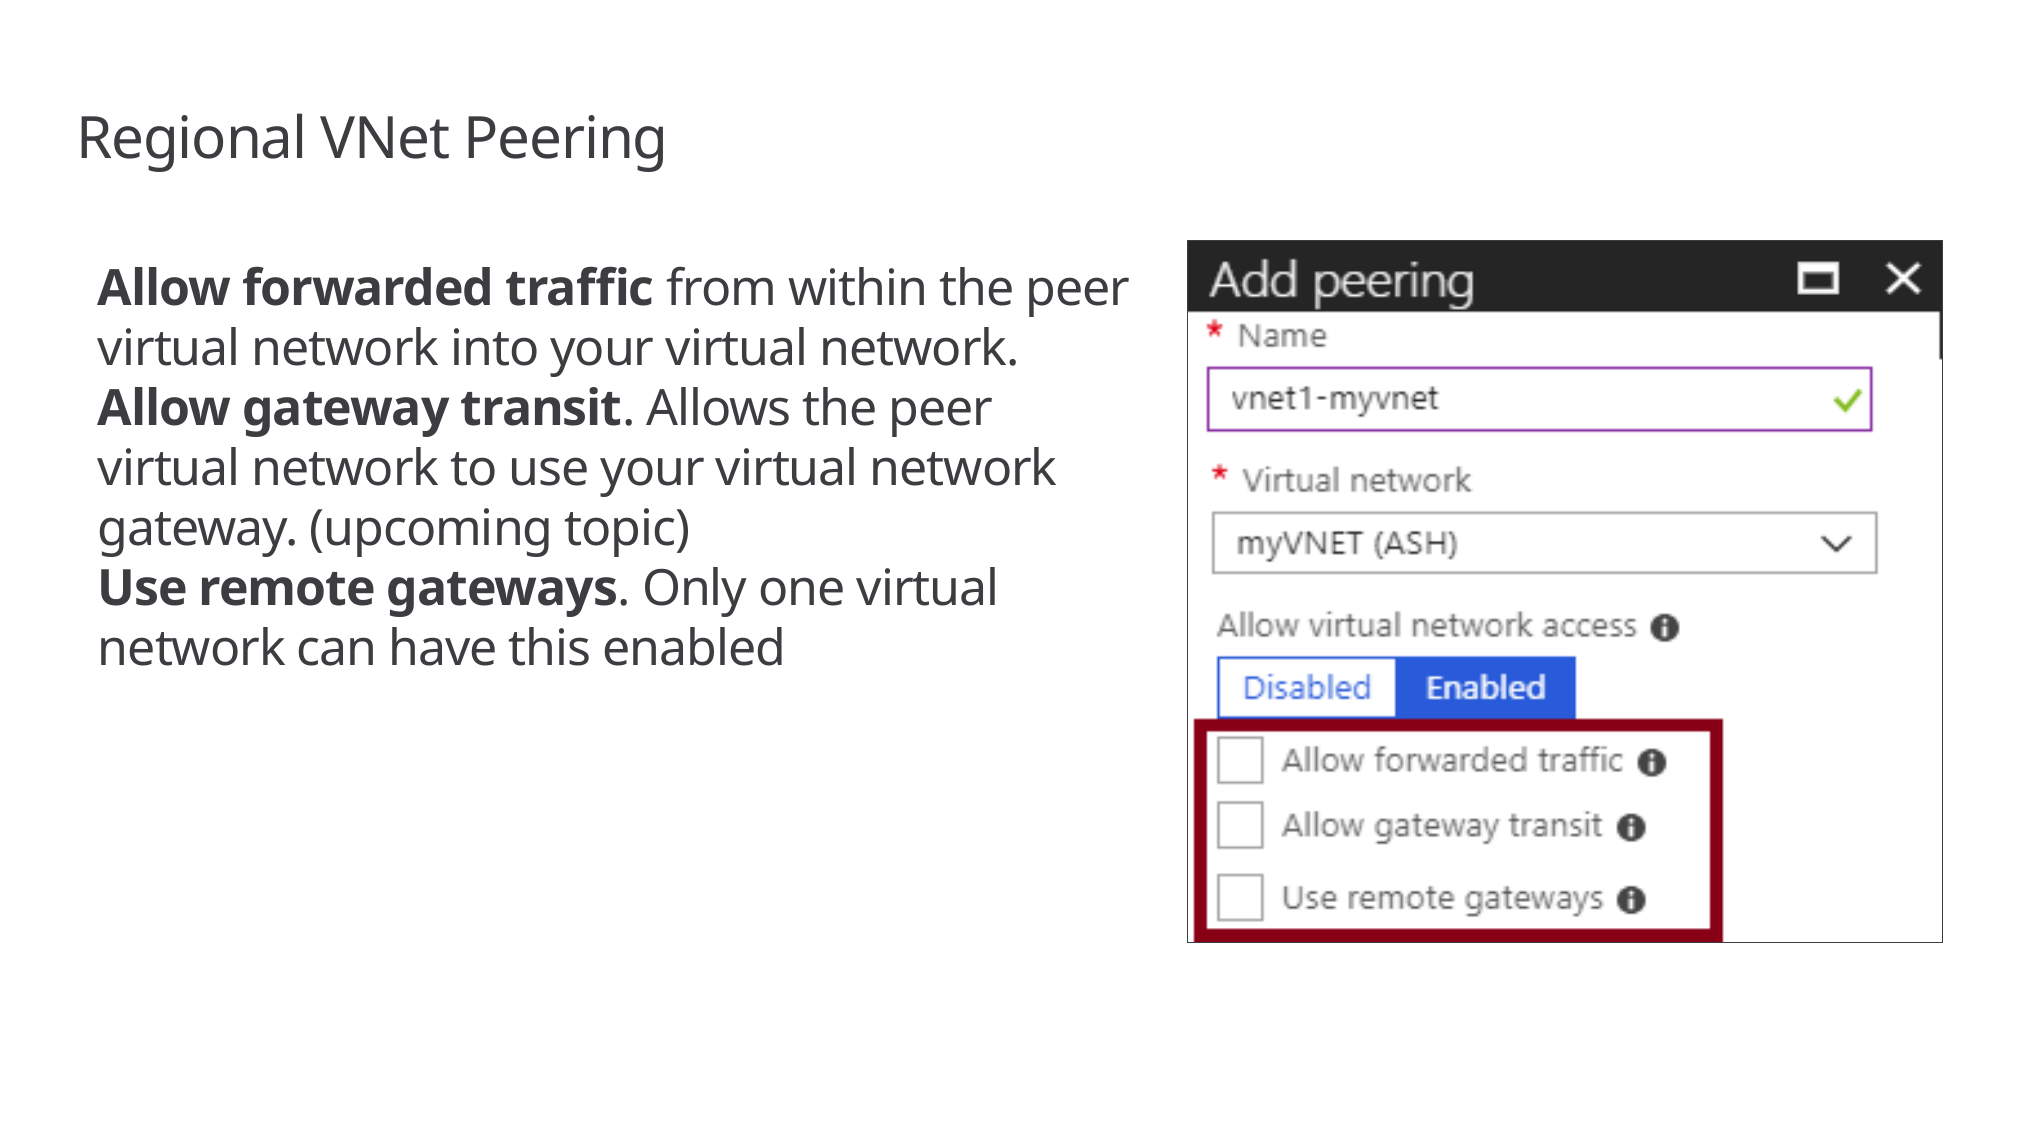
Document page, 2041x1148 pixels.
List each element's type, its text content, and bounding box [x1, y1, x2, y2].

title Regional VNet Peering [76, 93, 1969, 230]
list Allow forwarded traffic from within the peer virtual network into your virtual network. Allow gateway transit. Allows the peer virtual network to use your virtual network gateway. (upcoming topic) Use remote gateways. Only one virtual network can have this enabled [97, 240, 1160, 756]
picture [1187, 239, 1943, 943]
